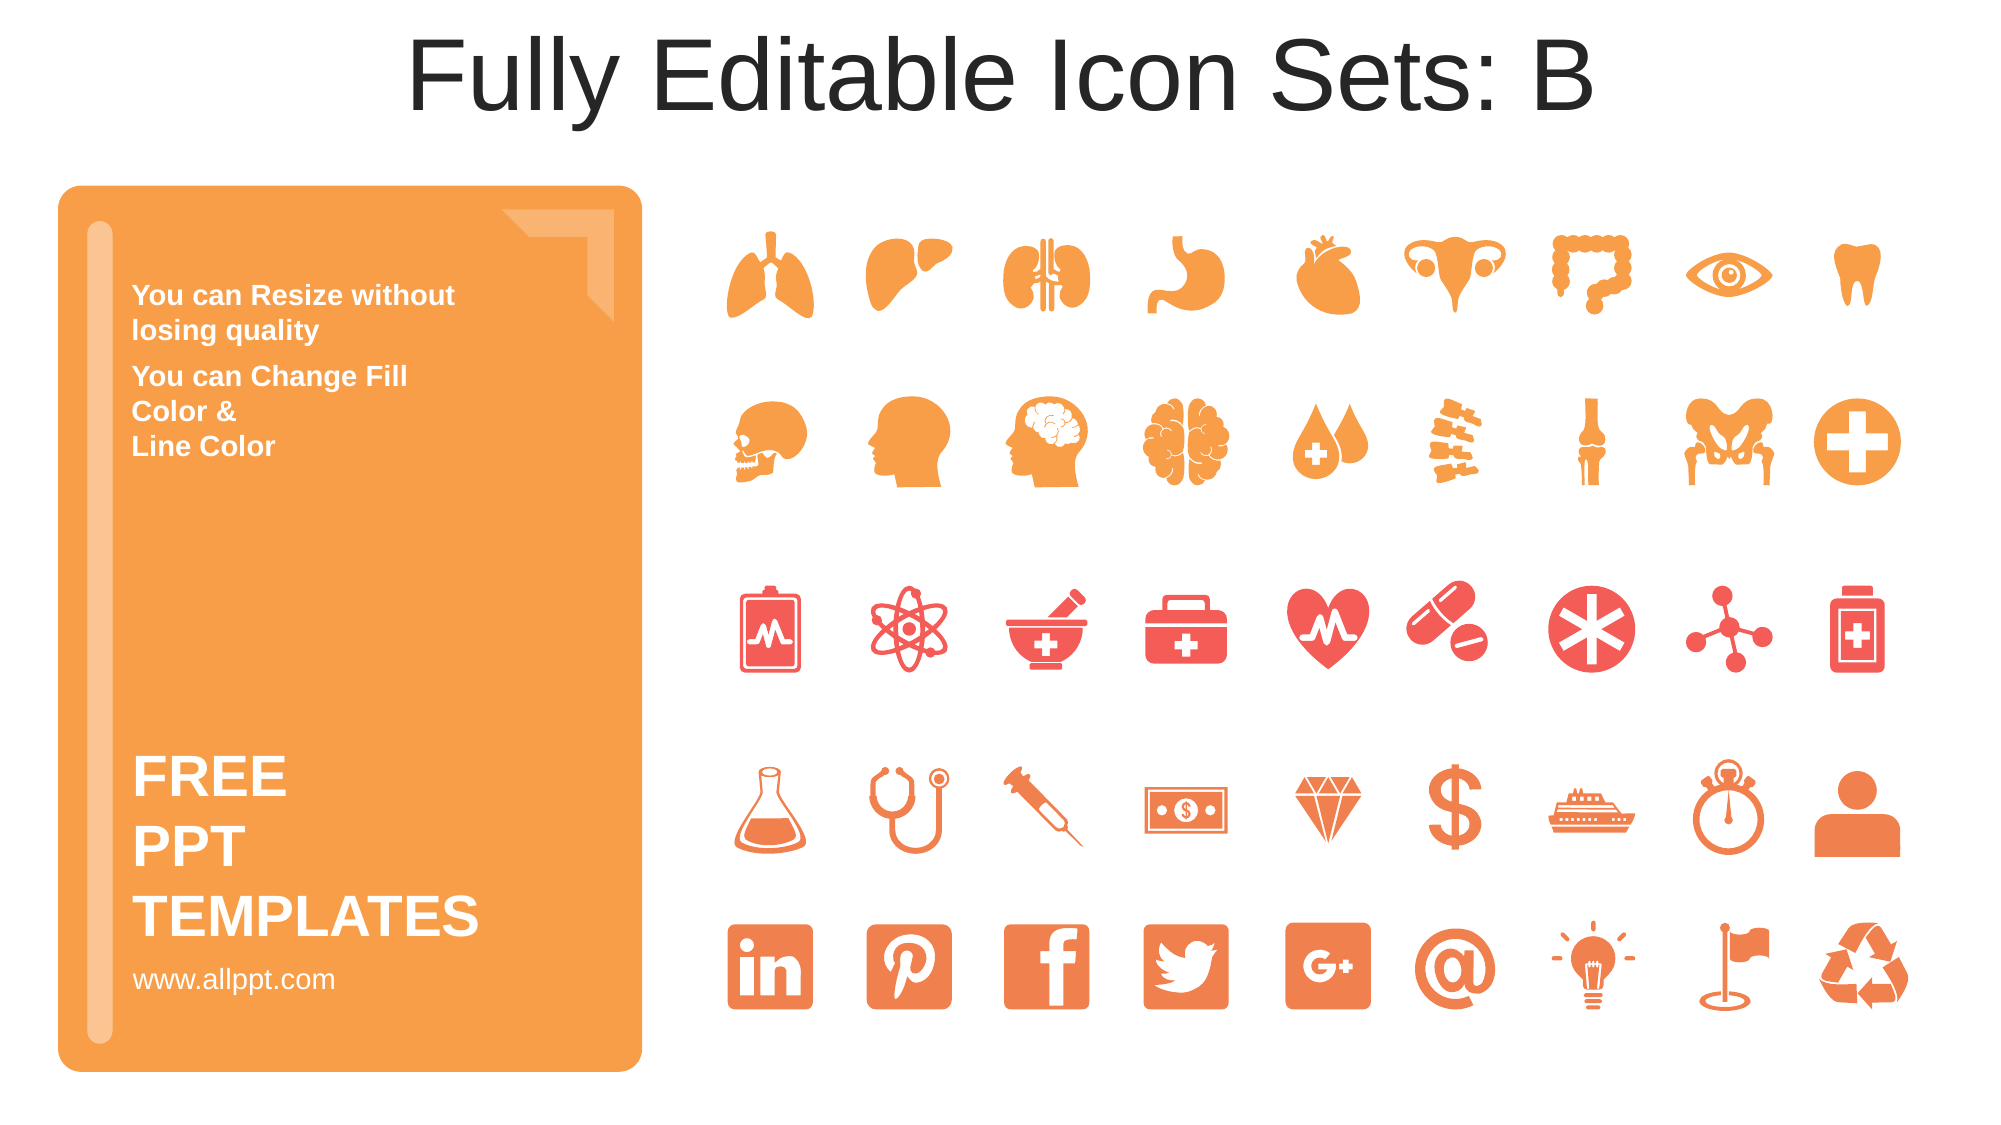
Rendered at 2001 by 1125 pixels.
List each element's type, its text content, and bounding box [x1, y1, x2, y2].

text_box [1547, 584, 1637, 674]
text_box [1146, 235, 1226, 315]
text_box [1818, 921, 1910, 1013]
text_box [1144, 786, 1229, 835]
text_box [1684, 584, 1774, 674]
text_box [1427, 763, 1483, 851]
list Fully Editable Icon Sets: B [53, 20, 1952, 140]
text_box [1144, 593, 1228, 625]
text_box [1002, 237, 1092, 313]
text_box [1413, 927, 1497, 1011]
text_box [868, 396, 951, 488]
text_box [1002, 765, 1085, 848]
text_box [1284, 921, 1372, 1011]
text_box [1569, 935, 1617, 1011]
text_box [1691, 758, 1766, 856]
text_box [1293, 775, 1364, 844]
text_box [732, 400, 809, 484]
text_box [1813, 813, 1902, 858]
text_box [1144, 626, 1228, 665]
text_box [725, 230, 815, 320]
text_box [865, 923, 953, 1011]
text_box [1559, 931, 1571, 943]
text_box [864, 237, 954, 312]
text_box [1550, 233, 1633, 316]
text_box [726, 923, 814, 1011]
text_box [1403, 235, 1507, 316]
text_box [1590, 919, 1597, 933]
text_box [1698, 921, 1771, 1012]
text_box [1623, 955, 1637, 962]
text_box [1141, 397, 1231, 487]
text_box [1836, 769, 1878, 811]
text_box [1004, 395, 1089, 489]
text_box [868, 765, 951, 855]
text_box [1829, 584, 1886, 674]
text_box [1547, 787, 1637, 834]
text_box [1616, 931, 1628, 943]
text_box [1683, 397, 1776, 487]
text_box [1291, 400, 1370, 481]
text_box [1833, 242, 1882, 308]
text_box [869, 584, 949, 674]
text_box [1812, 397, 1902, 487]
text_box [1576, 397, 1607, 487]
text_box [1295, 233, 1362, 316]
text_box [1004, 587, 1089, 671]
text_box [738, 584, 802, 674]
text_box [1142, 923, 1230, 1011]
text_box [1684, 251, 1775, 299]
text_box [1405, 579, 1477, 646]
text_box [1449, 622, 1489, 663]
text_box [1550, 955, 1564, 962]
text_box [1428, 398, 1482, 486]
text_box [733, 765, 808, 855]
text_box [1286, 587, 1371, 671]
text_box [1003, 923, 1091, 1011]
